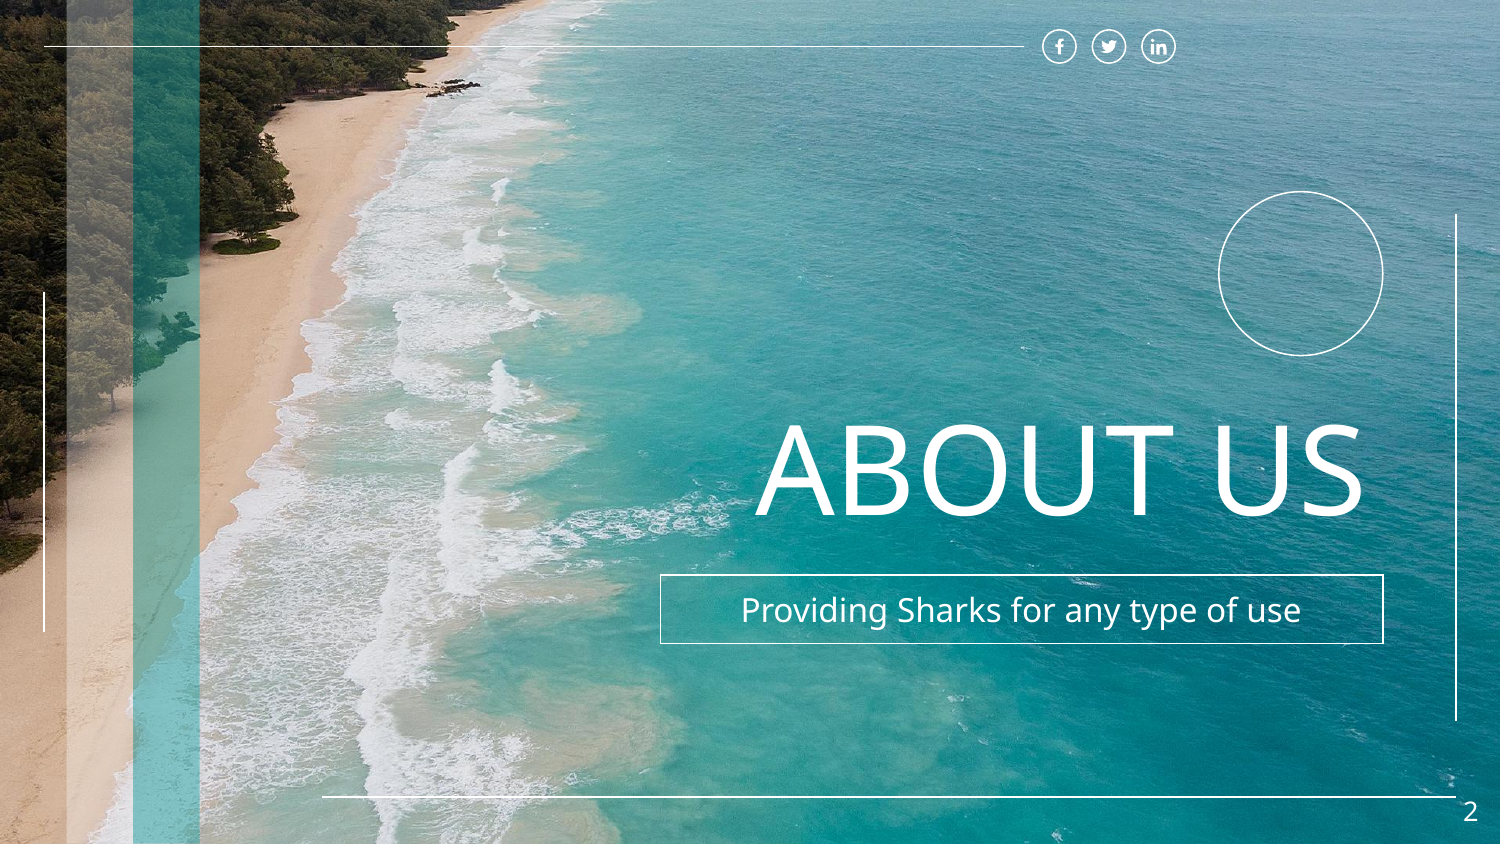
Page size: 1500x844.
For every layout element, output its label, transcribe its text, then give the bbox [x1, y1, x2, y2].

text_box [1042, 29, 1077, 64]
subtitle Providing Sharks for any type of use [660, 574, 1384, 644]
slide_number ‹#› [1403, 779, 1494, 844]
picture [134, 0, 1500, 844]
picture [0, 0, 66, 844]
text_box [1218, 191, 1383, 356]
title ABOUT US [627, 396, 1383, 535]
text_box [1092, 29, 1126, 64]
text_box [1141, 29, 1176, 64]
